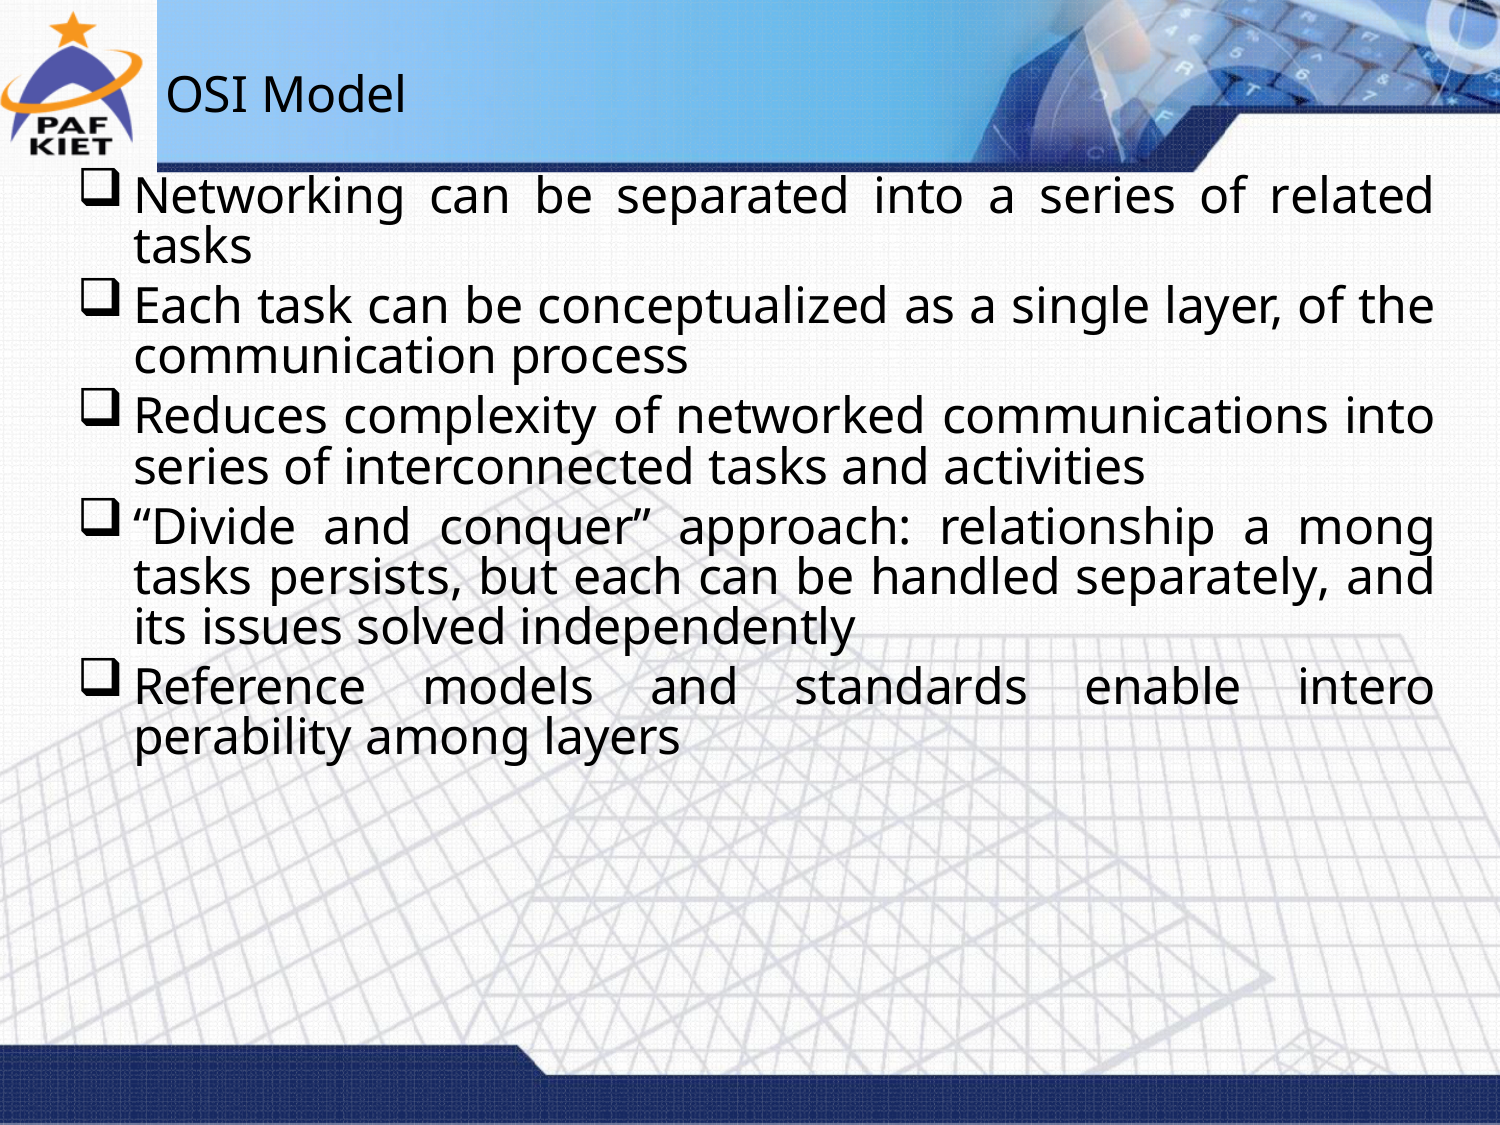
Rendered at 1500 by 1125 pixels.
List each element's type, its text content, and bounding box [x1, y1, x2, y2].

picture [0, 0, 1500, 1125]
list Networking can be separated into a series of related tasks Each task can be conceptualized as a single layer, of the communication process Reduces complexity of networked communications into series of interconnected tasks and activities “Divide and conquer” approach: relationship a mong tasks persists, but each can be handled separately, and its issues solved independently Reference models and standards enable intero perability among layers [0, 173, 1444, 812]
title OSI Model [162, 62, 1338, 173]
